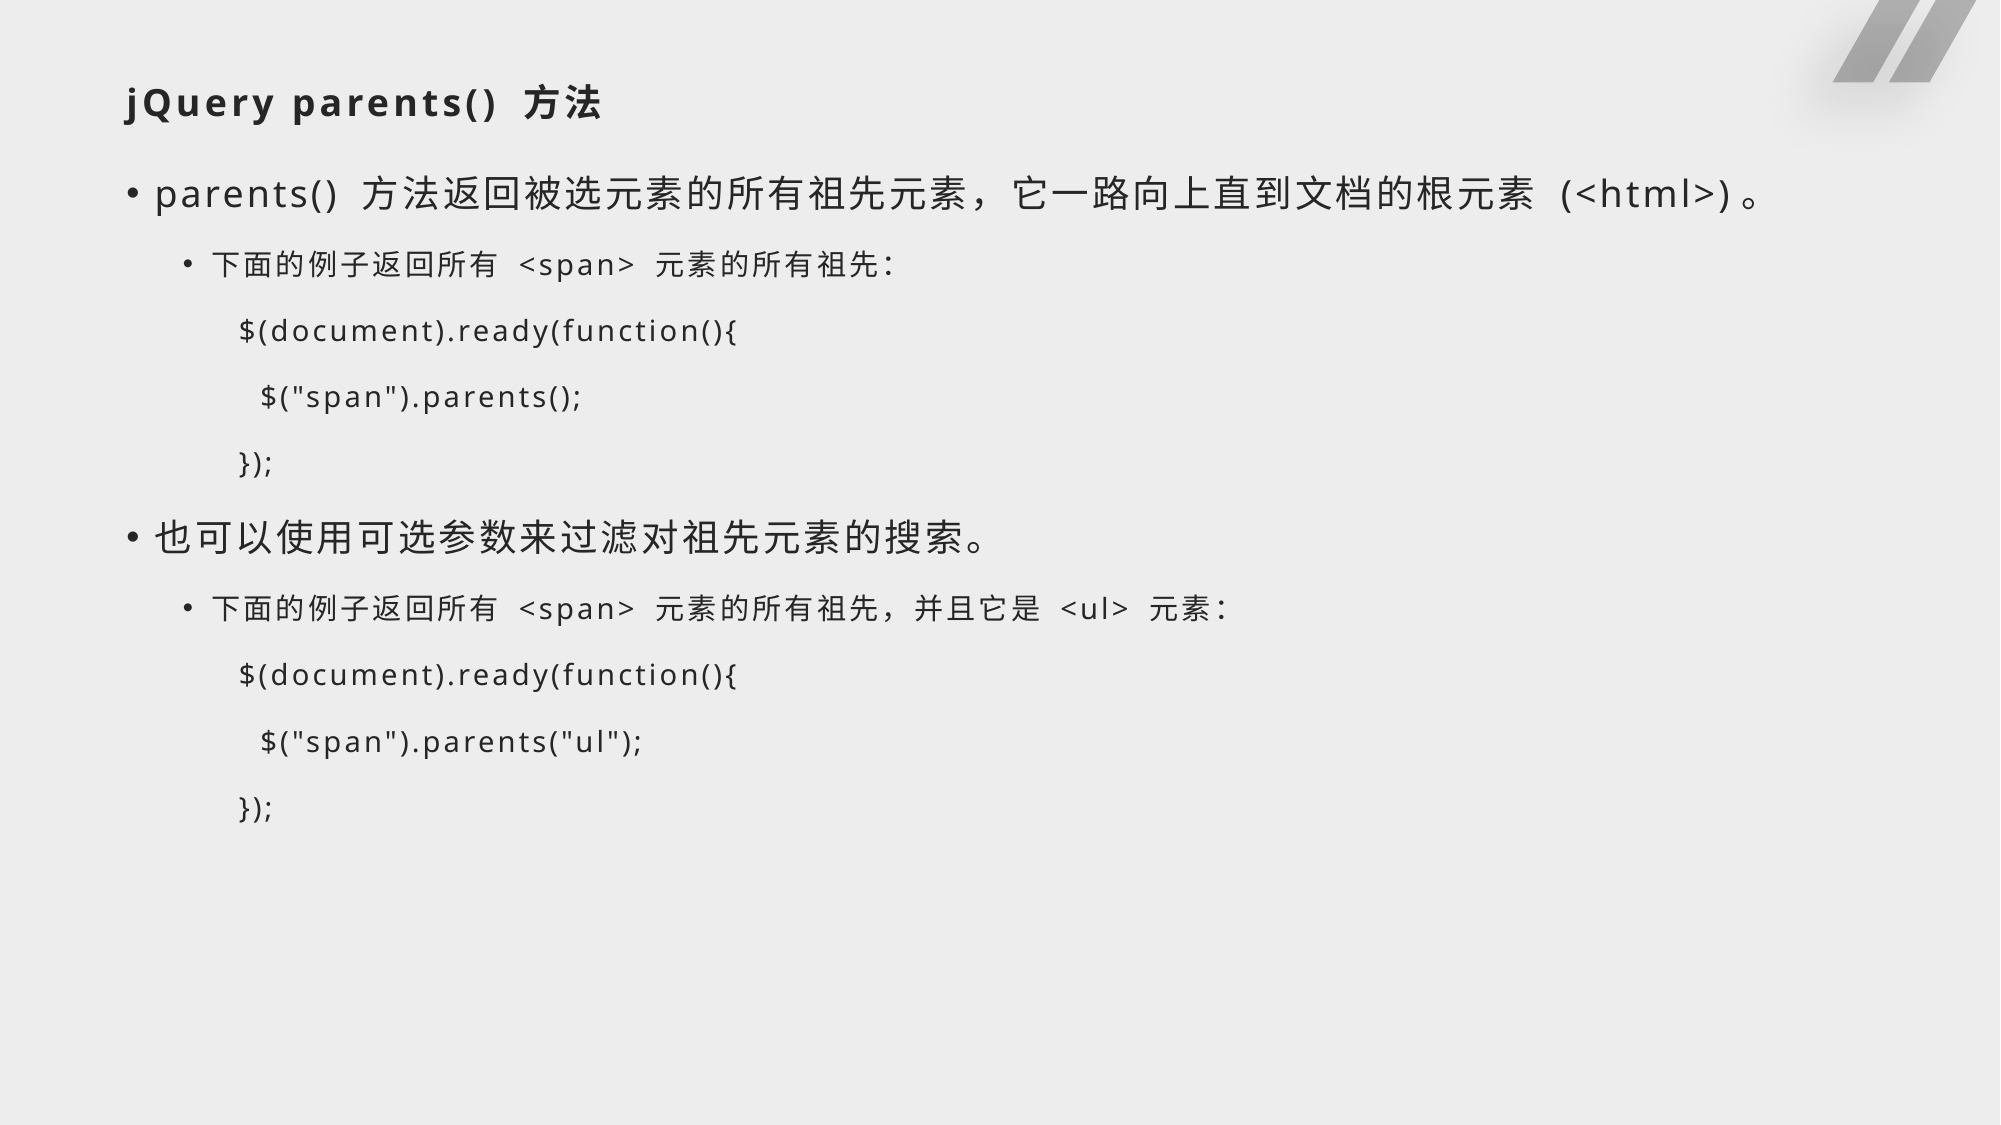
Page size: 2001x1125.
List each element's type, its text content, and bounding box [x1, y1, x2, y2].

list parents() 方法返回被选元素的所有祖先元素，它一路向上直到文档的根元素 (<html>)。 下面的例子返回所有 <span> 元素的所有祖先： $(document).ready(function(){ $("span").parents(); }); 也可以使用可选参数来过滤对祖先元素的搜索。 下面的例子返回所有 <span> 元素的所有祖先，并且它是 <ul> 元素： $(document).ready(function(){ $("span").parents("ul"); }); [109, 156, 1891, 1041]
title jQuery parents() 方法 [109, 72, 1891, 146]
